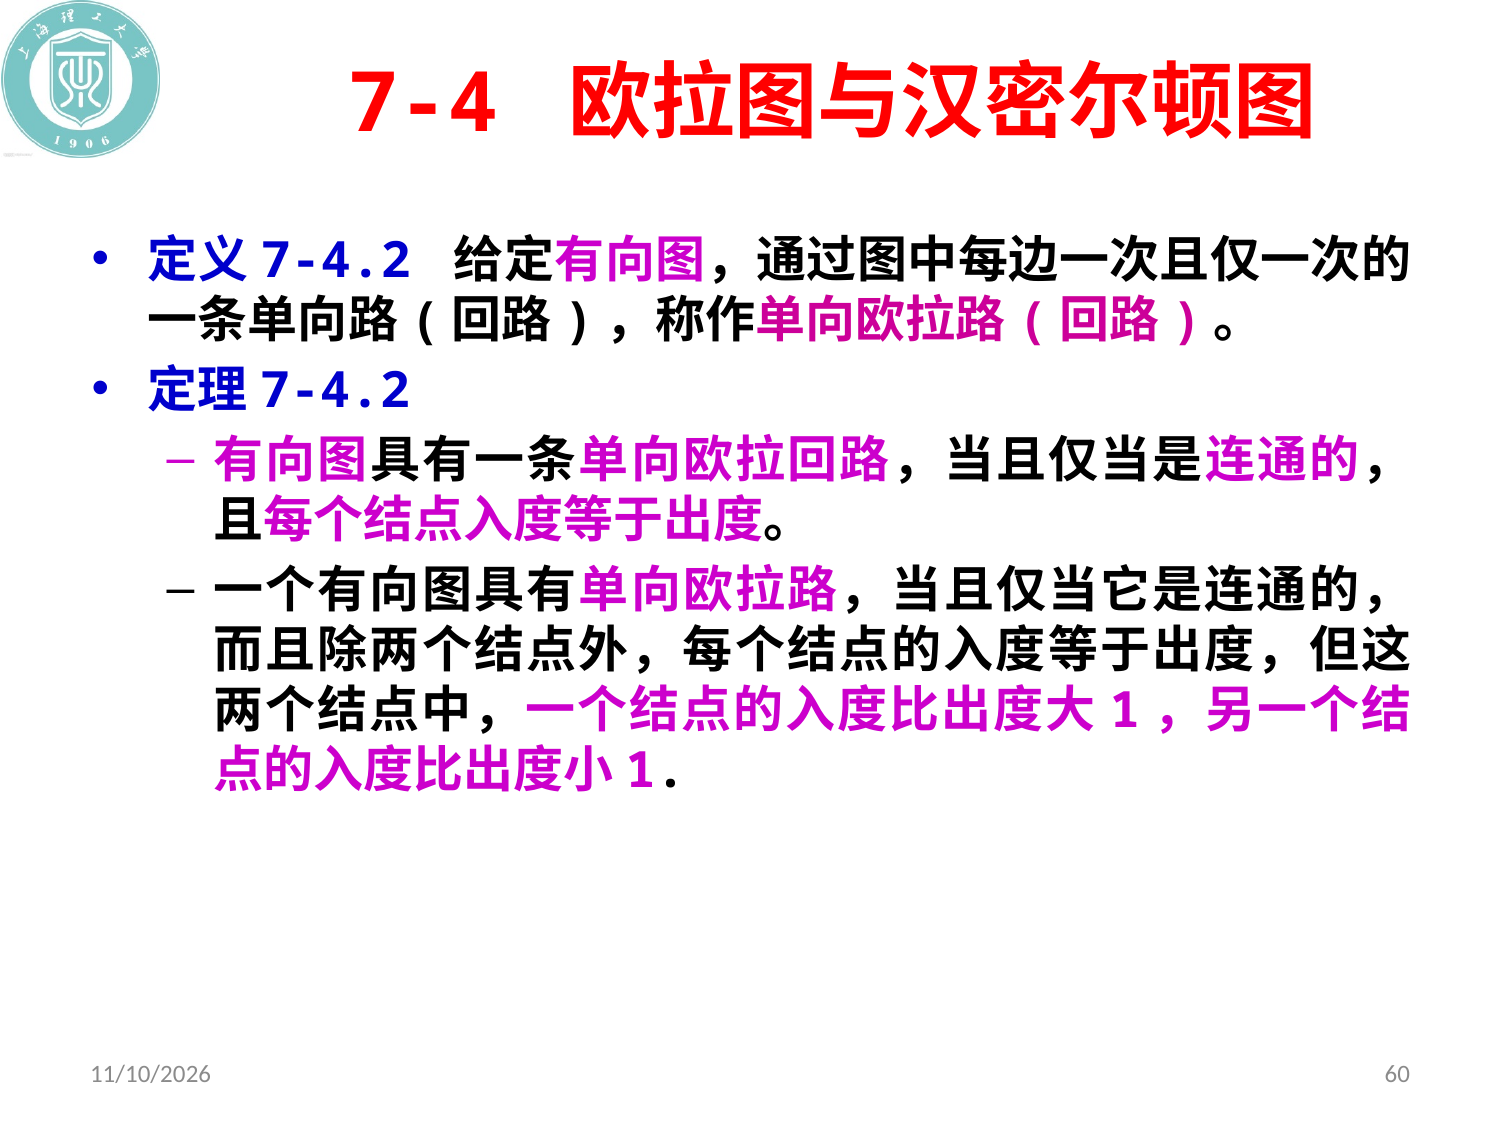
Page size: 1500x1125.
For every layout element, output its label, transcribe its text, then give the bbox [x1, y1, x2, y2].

title 7-4 欧拉图与汉密尔顿图 [195, 11, 1471, 185]
slide_number 60 [1074, 1042, 1425, 1103]
picture [1, 0, 160, 158]
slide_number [75, 1042, 425, 1103]
